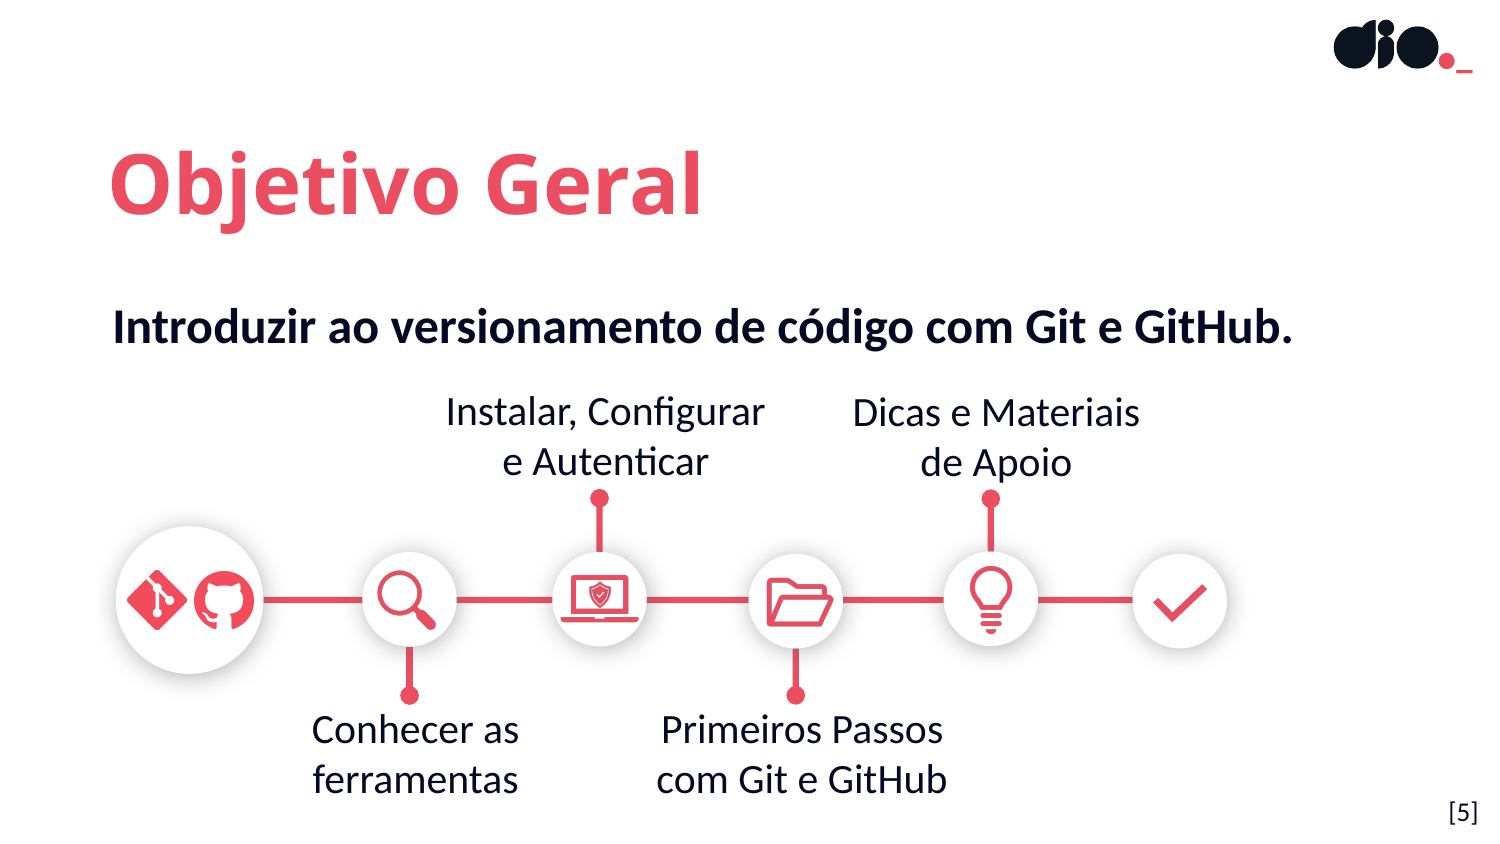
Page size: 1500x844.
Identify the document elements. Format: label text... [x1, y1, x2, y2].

text_box Primeiros Passos com Git e GitHub [528, 689, 1064, 815]
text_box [1132, 553, 1228, 649]
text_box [943, 551, 1039, 647]
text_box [552, 551, 647, 647]
text_box Introduzir ao versionamento de código com Git e GitHub. [85, 285, 1430, 361]
text_box Dicas e Materiais de Apoio [820, 377, 1160, 492]
text_box Instalar, Configurar e Autenticar [412, 376, 787, 492]
text_box Conhecer as ferramentas [177, 690, 642, 815]
text_box Objetivo Geral [92, 104, 1408, 243]
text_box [361, 551, 457, 647]
picture [1333, 19, 1473, 74]
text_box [748, 553, 844, 649]
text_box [115, 525, 264, 675]
slide_number [5] [1403, 779, 1494, 844]
